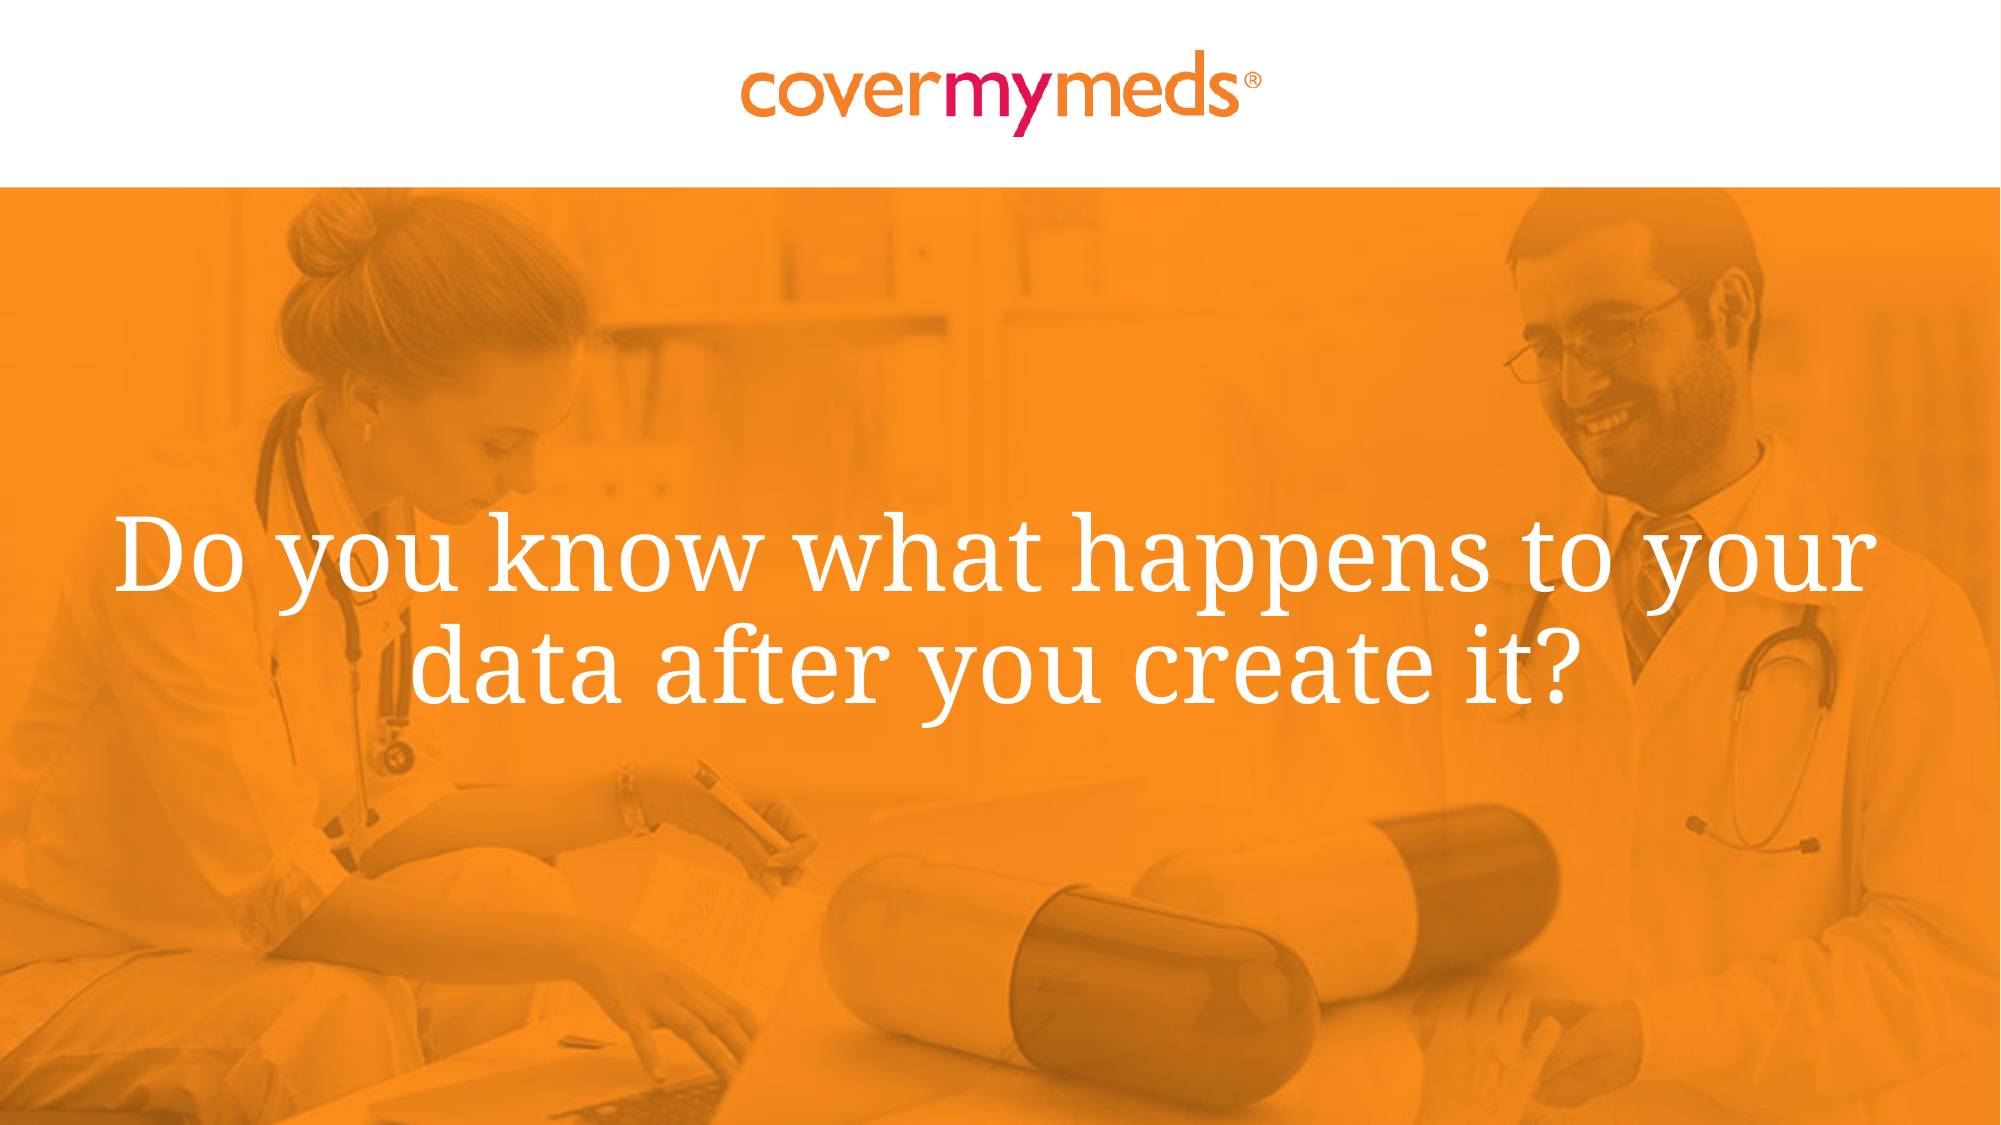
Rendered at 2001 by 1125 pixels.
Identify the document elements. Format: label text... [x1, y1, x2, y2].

picture [737, 50, 1263, 137]
list Do you know what happens to your data after you create it? [71, 494, 1922, 737]
picture [0, 0, 2001, 1125]
